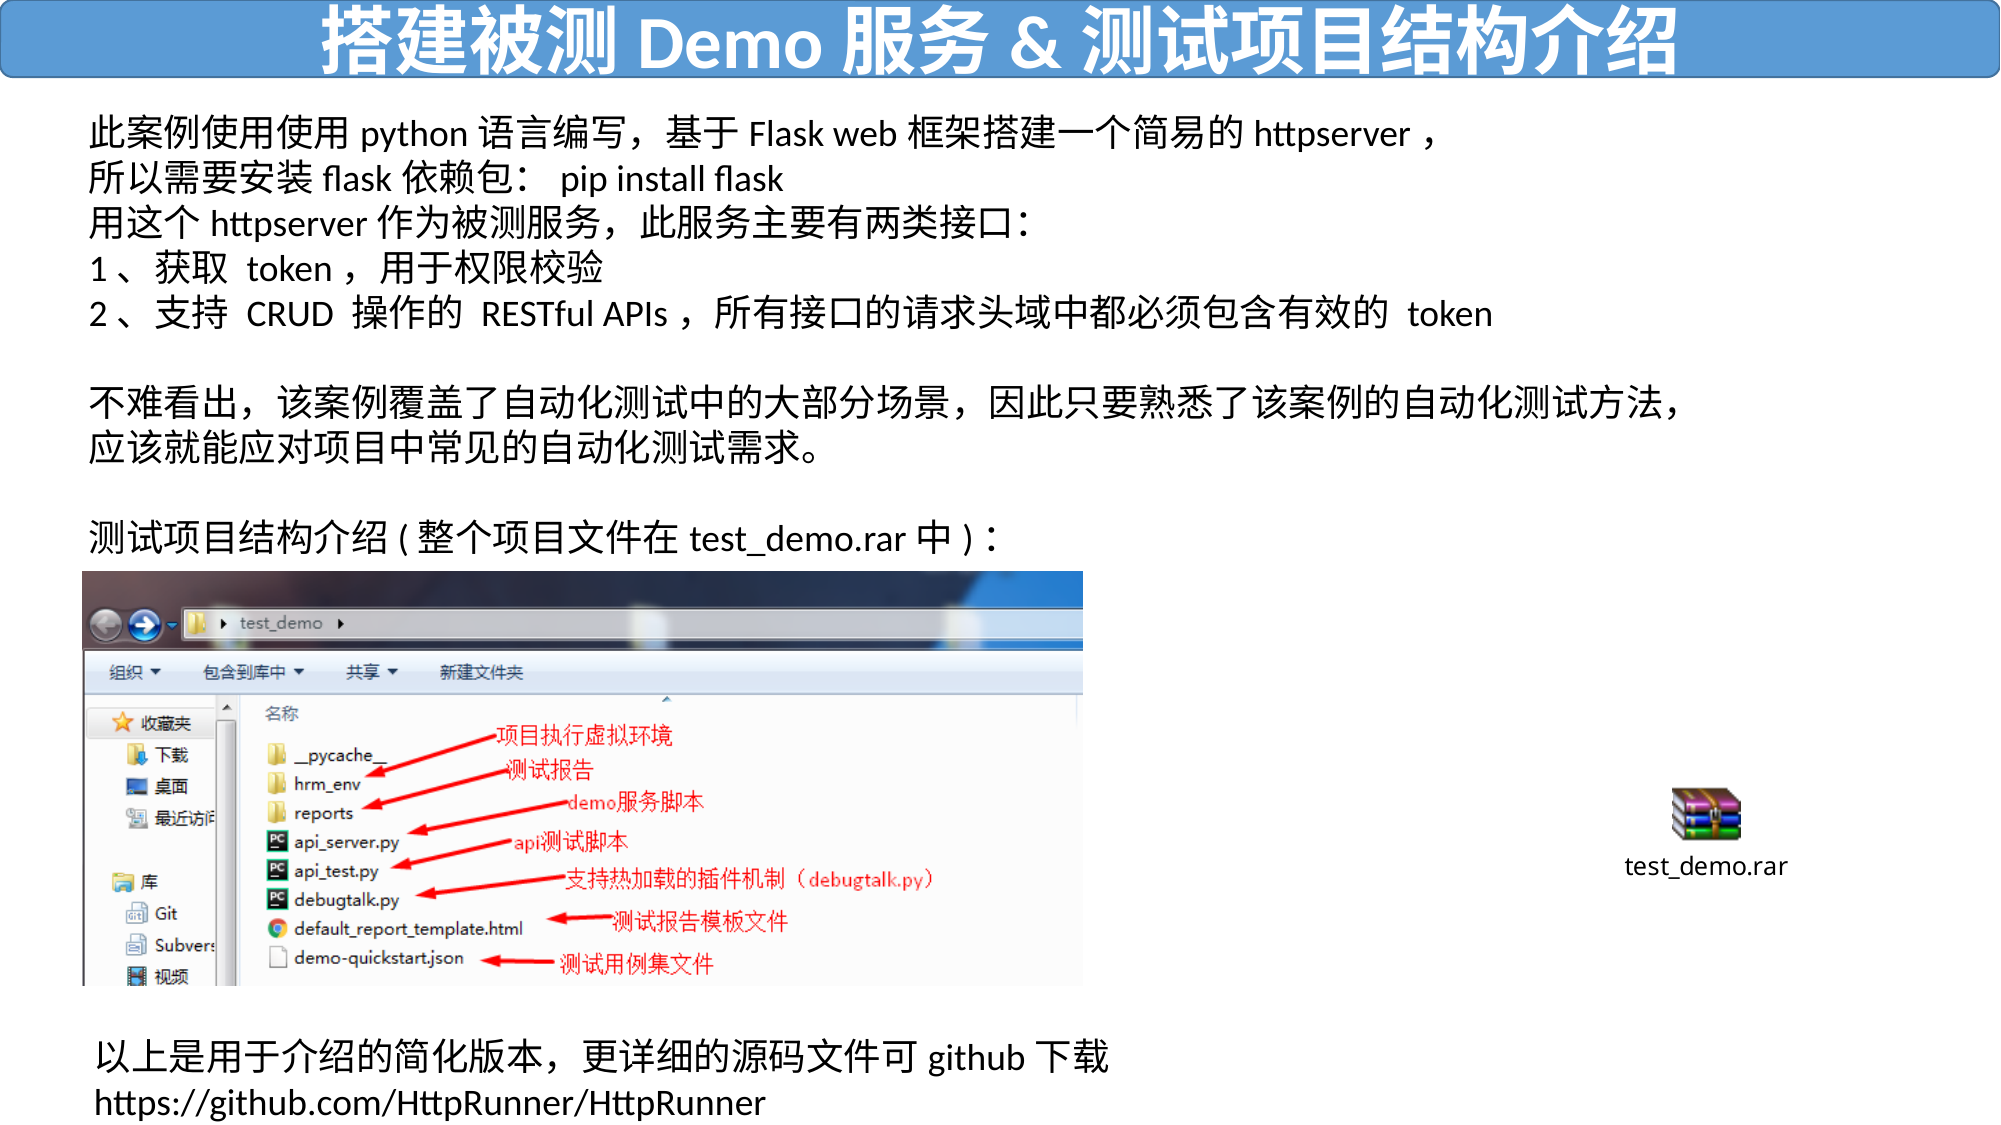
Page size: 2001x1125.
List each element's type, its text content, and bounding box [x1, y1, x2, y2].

text_box 此案例使用使用python语言编写，基于Flask web框架搭建一个简易的httpserver， 所以需要安装flask依赖包：pip install flask 用这个httpserver作为被测服务，此服务主要有两类接口： 1、获取 token，用于权限校验 2、支持 CRUD 操作的 RESTful APIs，所有接口的请求头域中都必须包含有效的 token 不难看出，该案例覆盖了自动化测试中的大部分场景，因此只要熟悉了该案例的自动化测试方法， 应该就能应对项目中常见的自动化测试需求。 测试项目结构介绍(整个项目文件在test_demo.rar中)： [73, 101, 1717, 612]
text_box 搭建被测Demo服务&测试项目结构介绍 [0, 0, 2000, 79]
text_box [1601, 778, 1812, 896]
picture [82, 571, 1083, 986]
text_box 以上是用于介绍的简化版本，更详细的源码文件可github下载 https://github.com/HttpRunner/HttpRunner [79, 1025, 1125, 1125]
